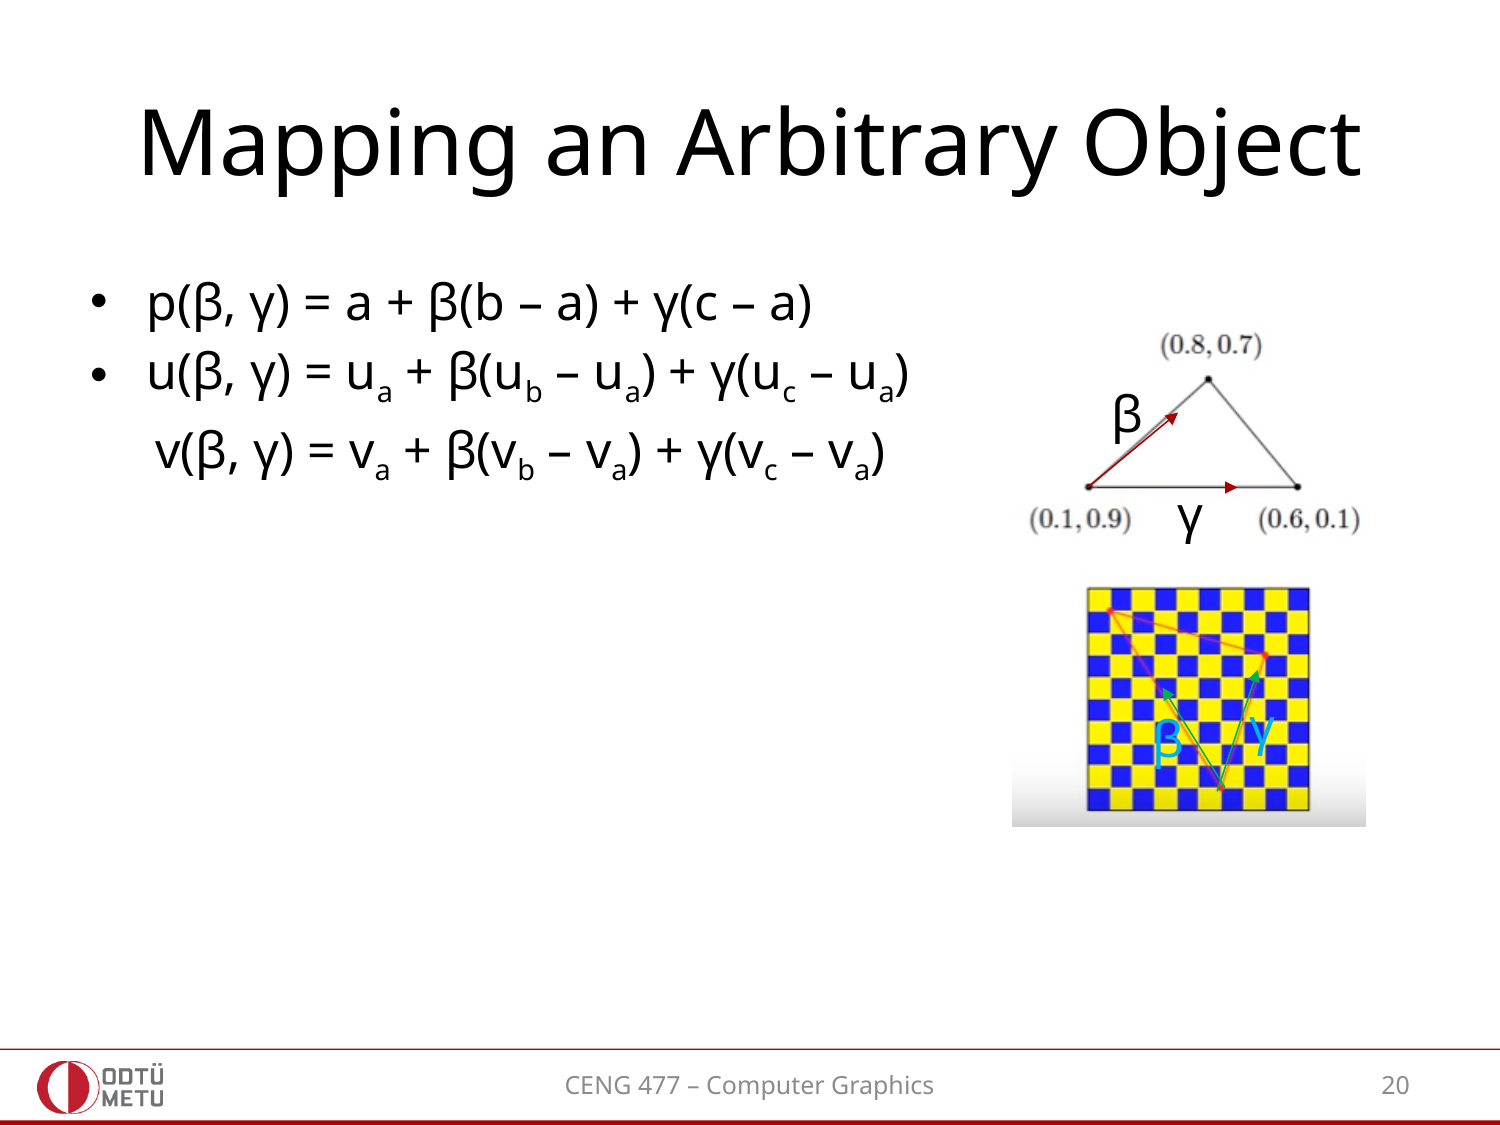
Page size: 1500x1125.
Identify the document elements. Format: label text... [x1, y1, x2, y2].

title Mapping an Arbitrary Object [75, 45, 1425, 233]
list p(β, γ) = a + β(b – a) + γ(c – a) u(β, γ) = ua + β(ub – ua) + γ(uc – ua) v(β, γ) = va + β(vb – va) + γ(vc – va) [75, 262, 1425, 1005]
footer CENG 477 – Computer Graphics [512, 1056, 988, 1117]
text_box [1162, 687, 1211, 788]
picture [37, 1061, 163, 1114]
slide_number 20 [1074, 1056, 1425, 1117]
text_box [1087, 412, 1179, 488]
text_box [1216, 669, 1258, 792]
picture [1012, 324, 1366, 827]
